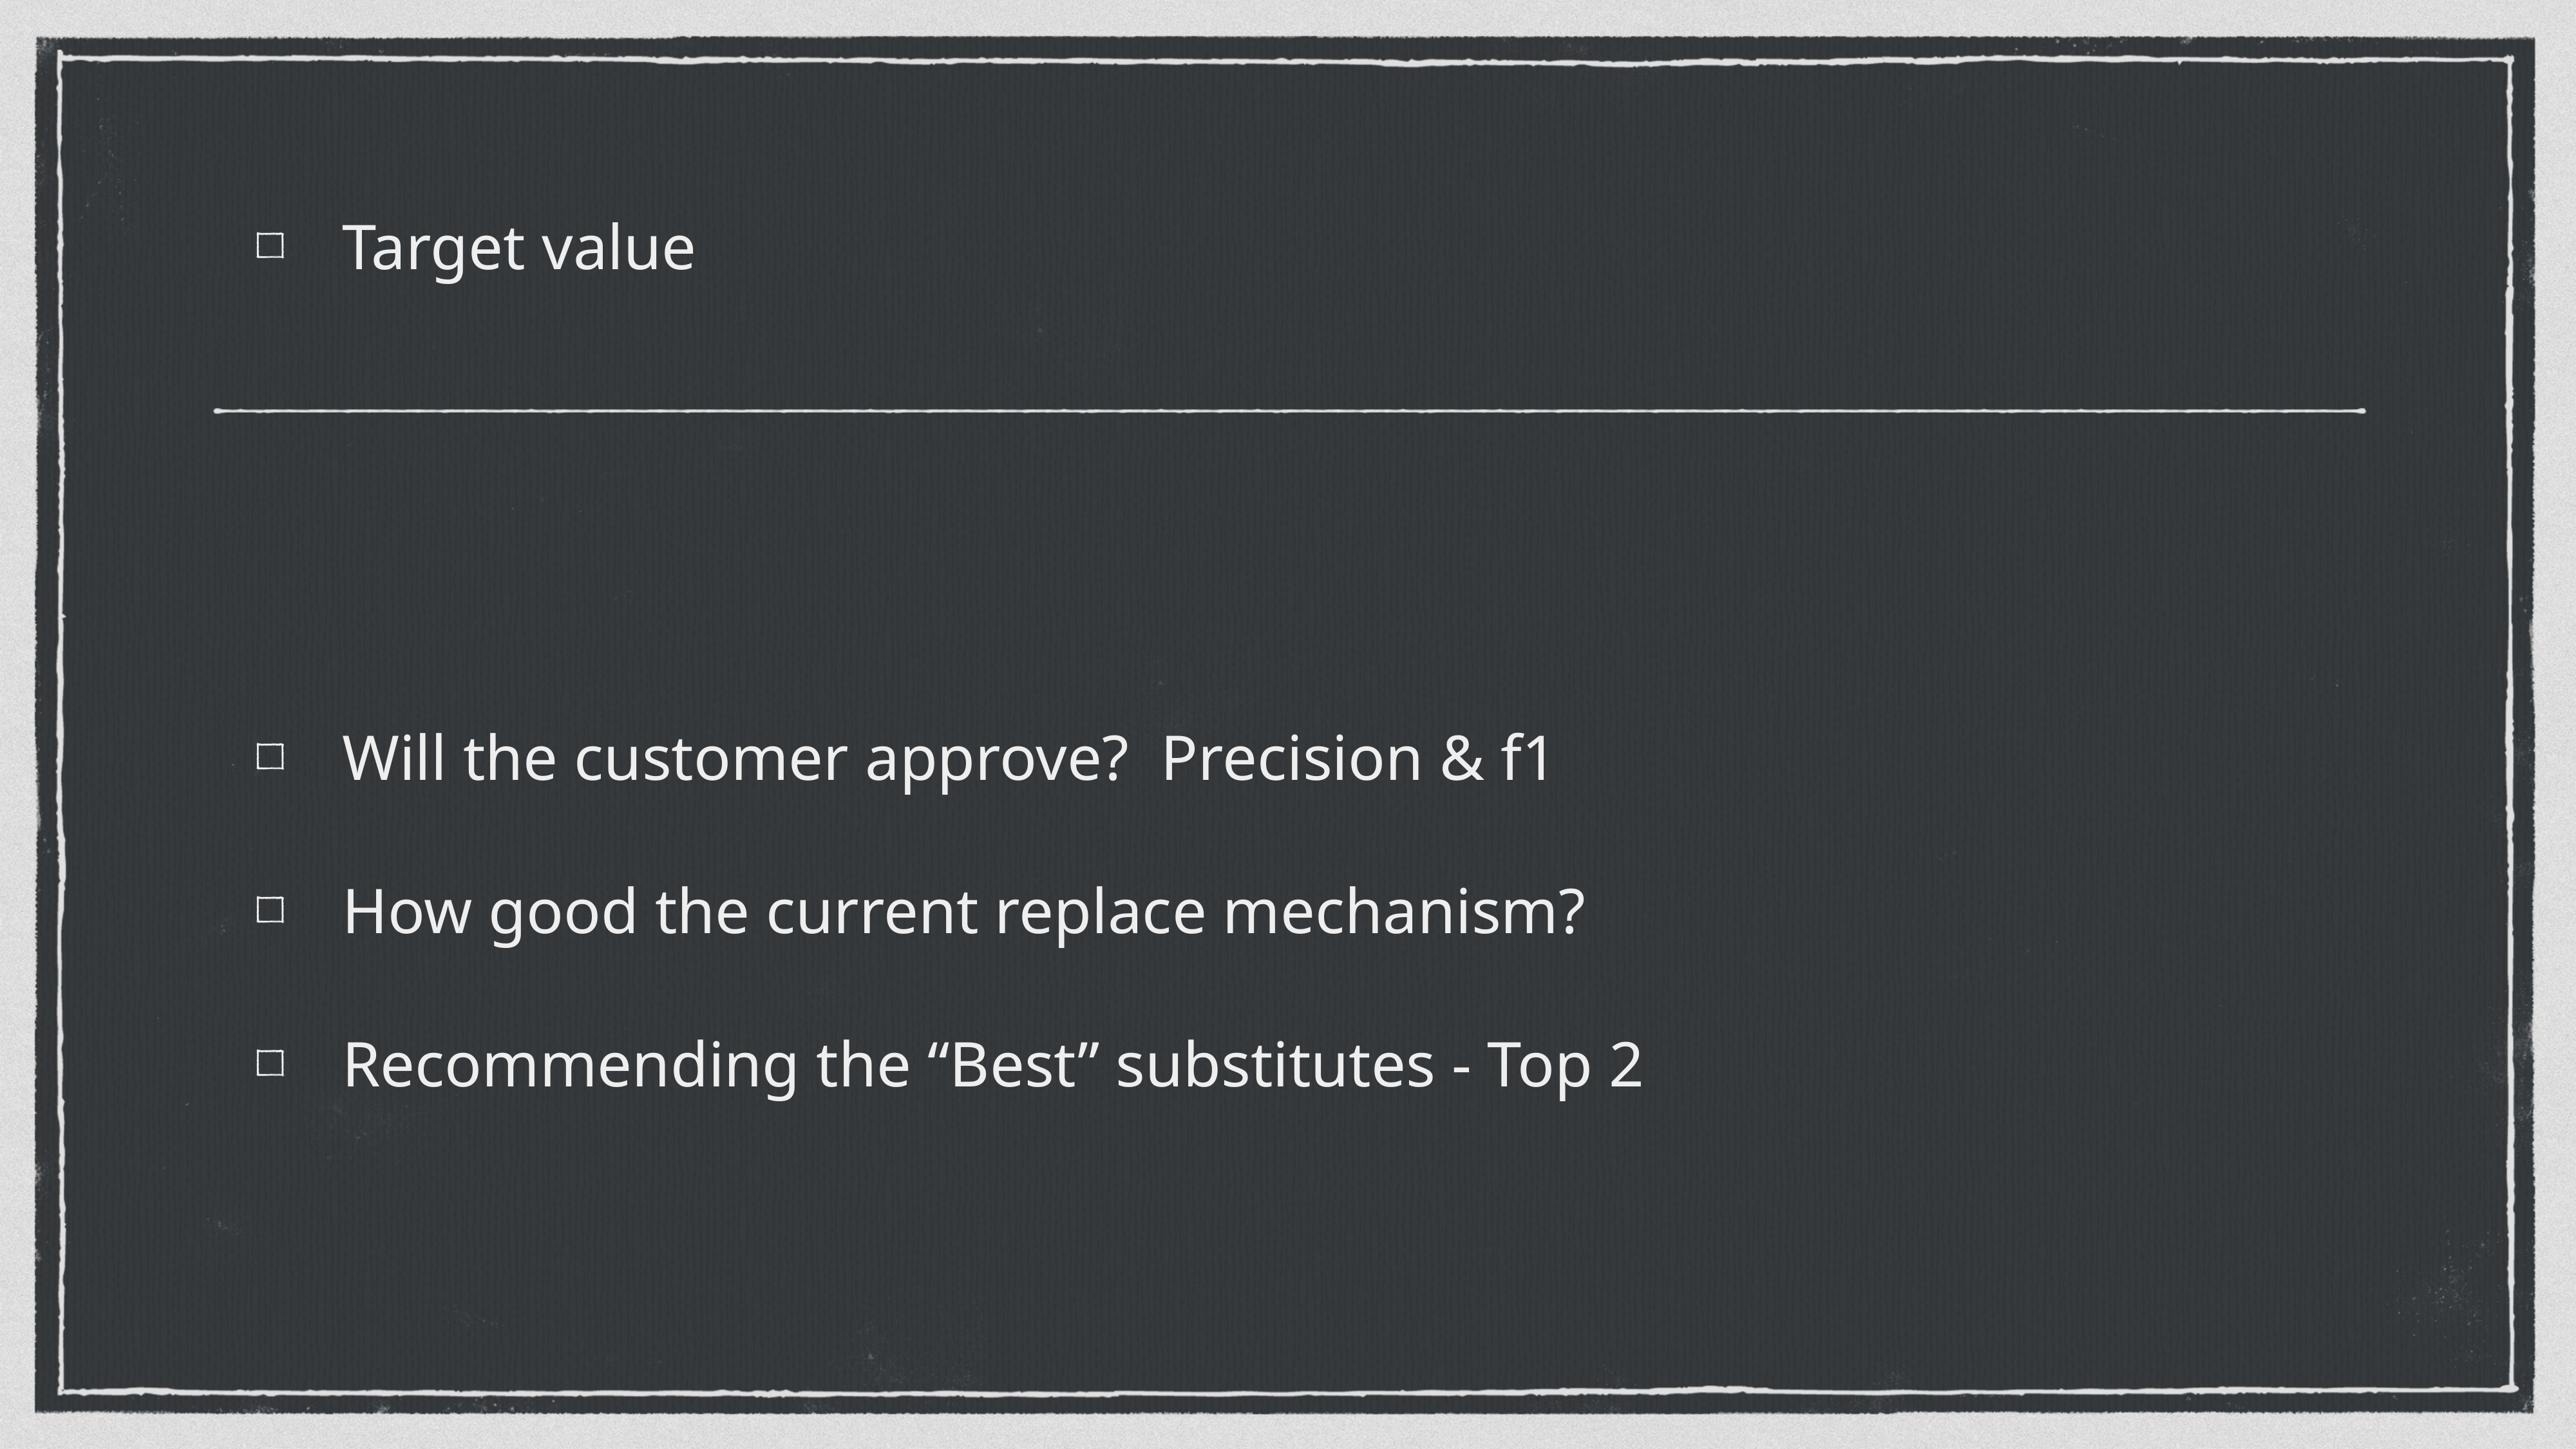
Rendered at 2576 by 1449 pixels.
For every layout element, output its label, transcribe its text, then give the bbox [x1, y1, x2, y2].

title Target value [251, 102, 2324, 387]
list Will the customer approve? Precision & f1 How good the current replace mechanism? Recommending the “Best” substitutes - Top 2 [251, 484, 2324, 1334]
picture [0, 0, 2576, 1449]
